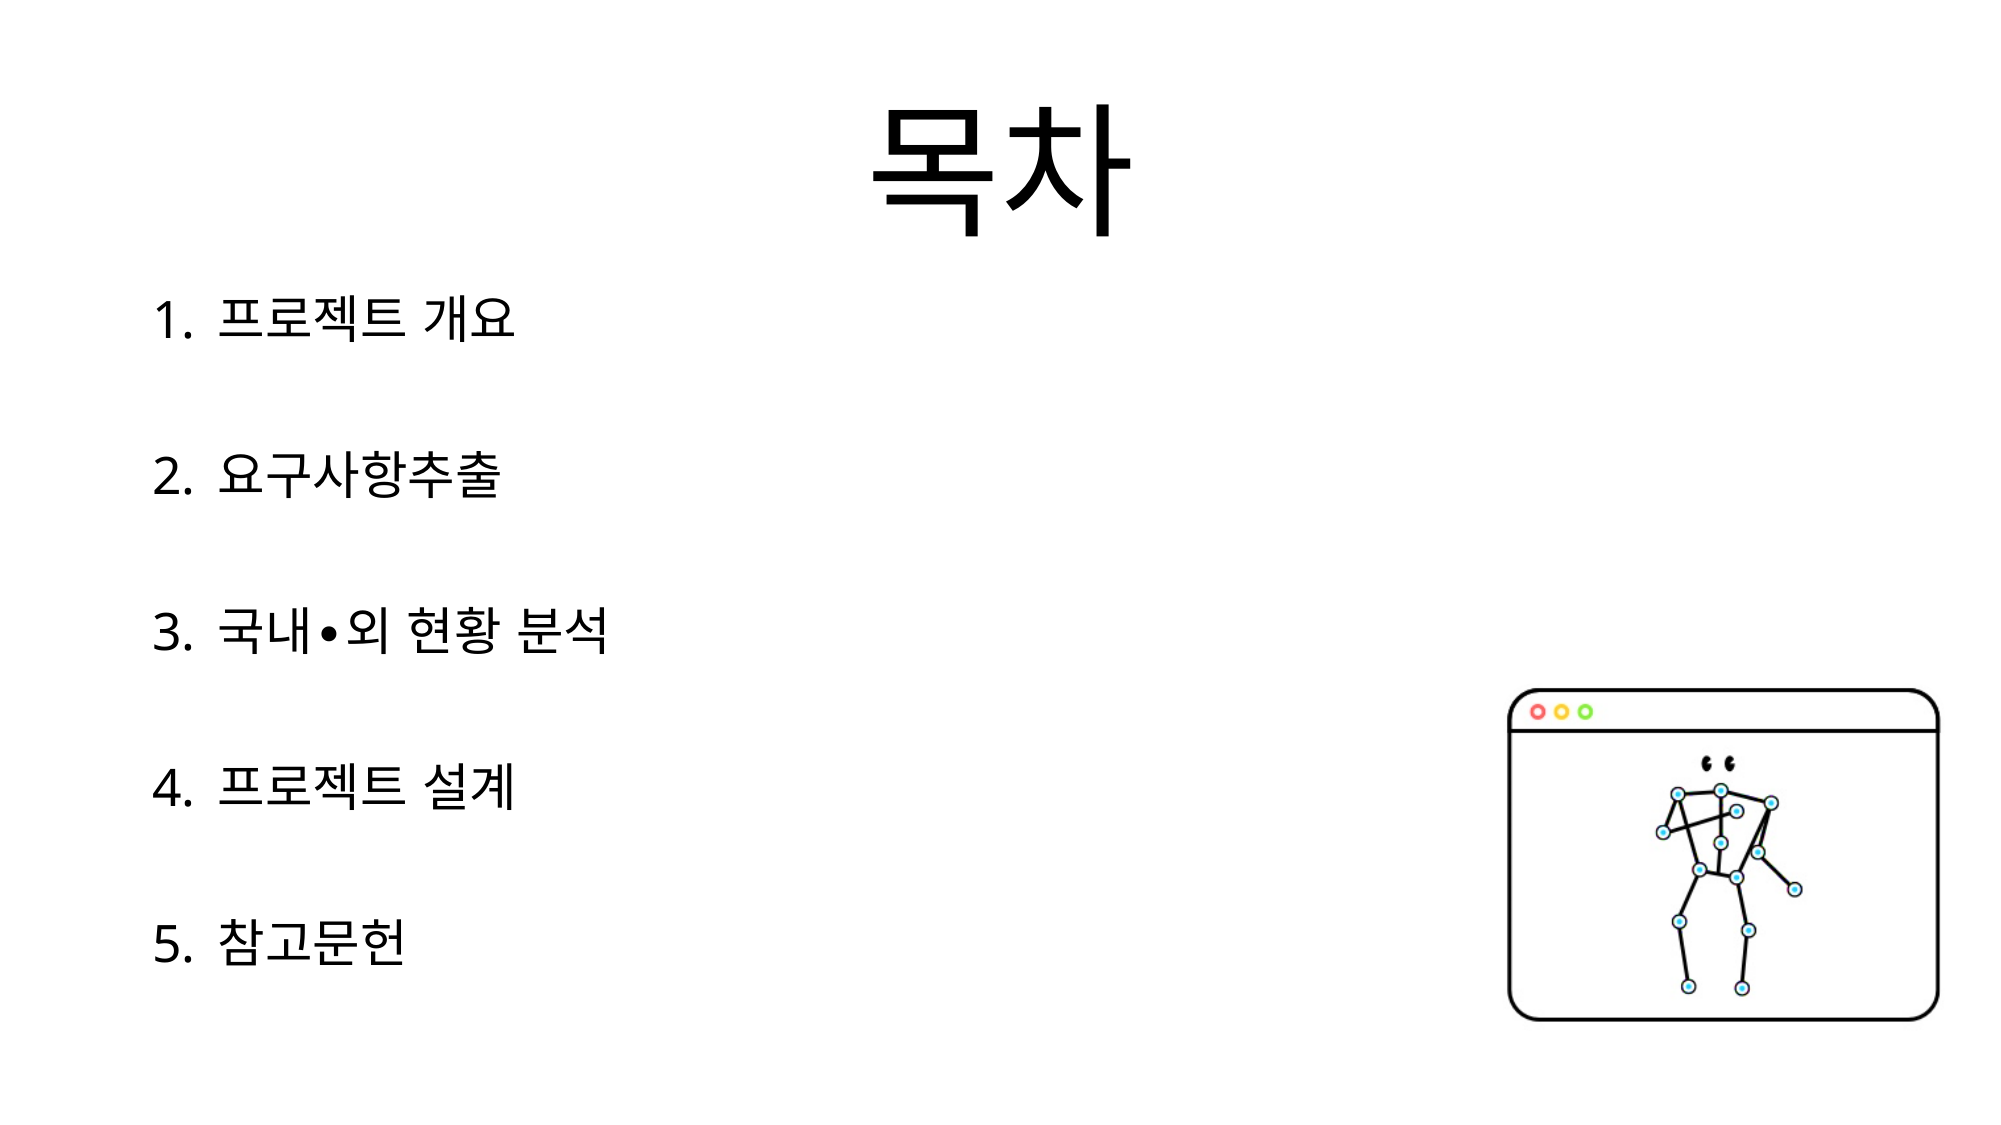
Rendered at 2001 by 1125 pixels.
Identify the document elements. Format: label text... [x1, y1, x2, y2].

list 1. 프로젝트 개요 2. 요구사항추출 3. 국내∙외 현황 분석 4. 프로젝트 설계 5. 참고문헌 [137, 277, 1863, 992]
picture [1502, 683, 1945, 1031]
title 목차 [137, 59, 1863, 277]
